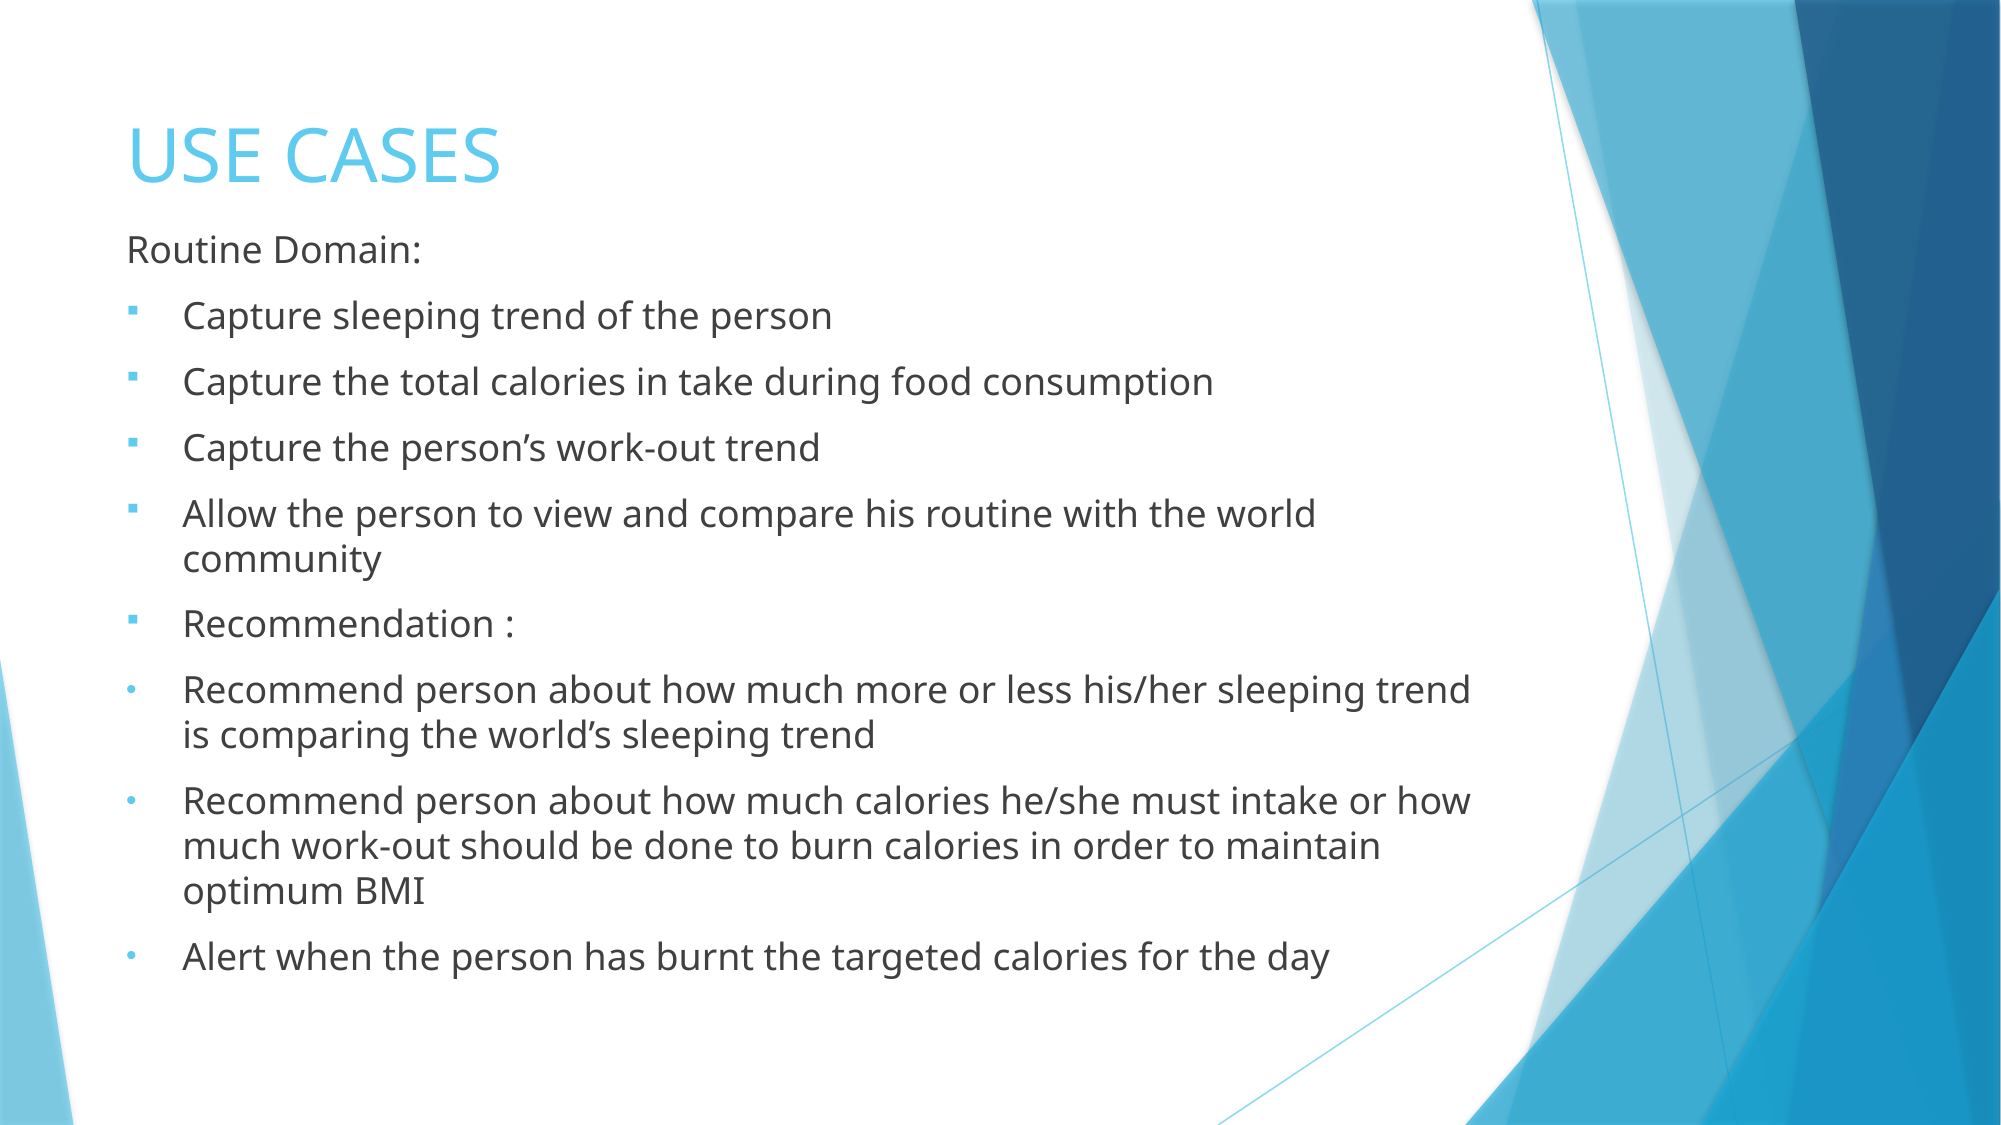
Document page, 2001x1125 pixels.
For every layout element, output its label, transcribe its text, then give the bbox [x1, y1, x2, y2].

title USE CASES [111, 99, 1522, 218]
list Routine Domain: Capture sleeping trend of the person Capture the total calories in take during food consumption Capture the person’s work-out trend Allow the person to view and compare his routine with the world community Recommendation : Recommend person about how much more or less his/her sleeping trend is comparing the world’s sleeping trend Recommend person about how much calories he/she must intake or how much work-out should be done to burn calories in order to maintain optimum BMI Alert when the person has burnt the targeted calories for the day [111, 218, 1522, 1047]
